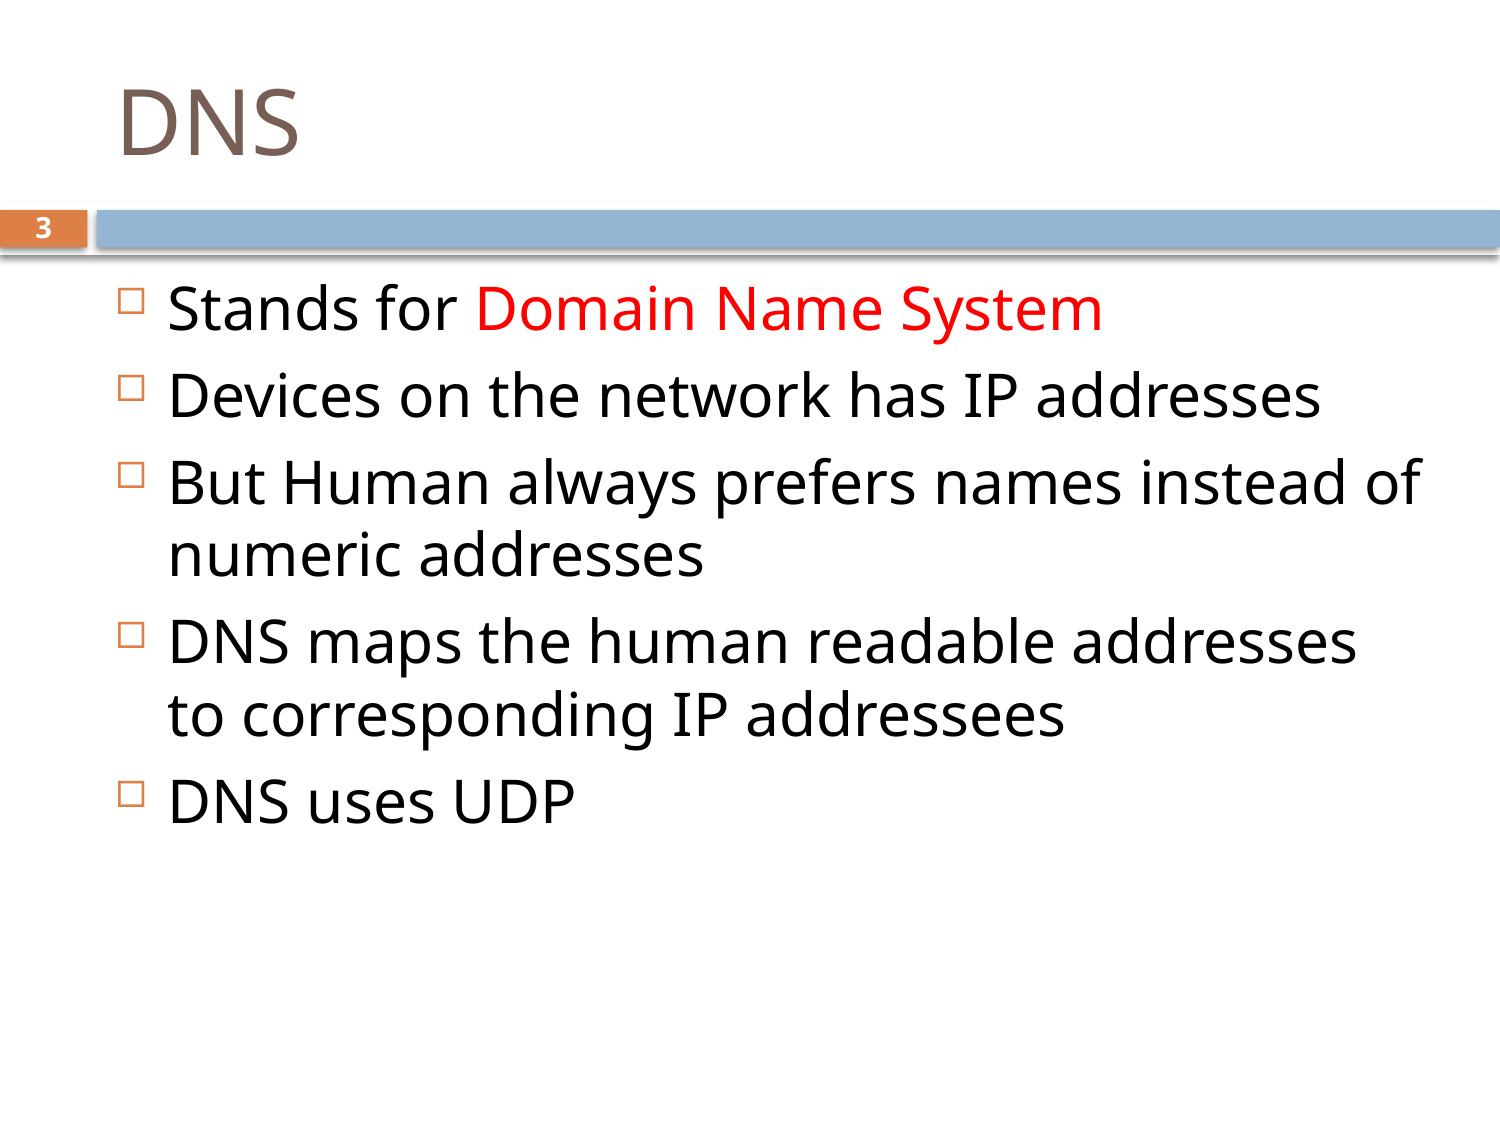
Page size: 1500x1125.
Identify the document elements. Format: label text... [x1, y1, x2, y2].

slide_number 3 [0, 208, 88, 249]
title DNS [100, 37, 1438, 200]
list Stands for Domain Name System Devices on the network has IP addresses But Human always prefers names instead of numeric addresses DNS maps the human readable addresses to corresponding IP addressees DNS uses UDP [100, 262, 1438, 1000]
